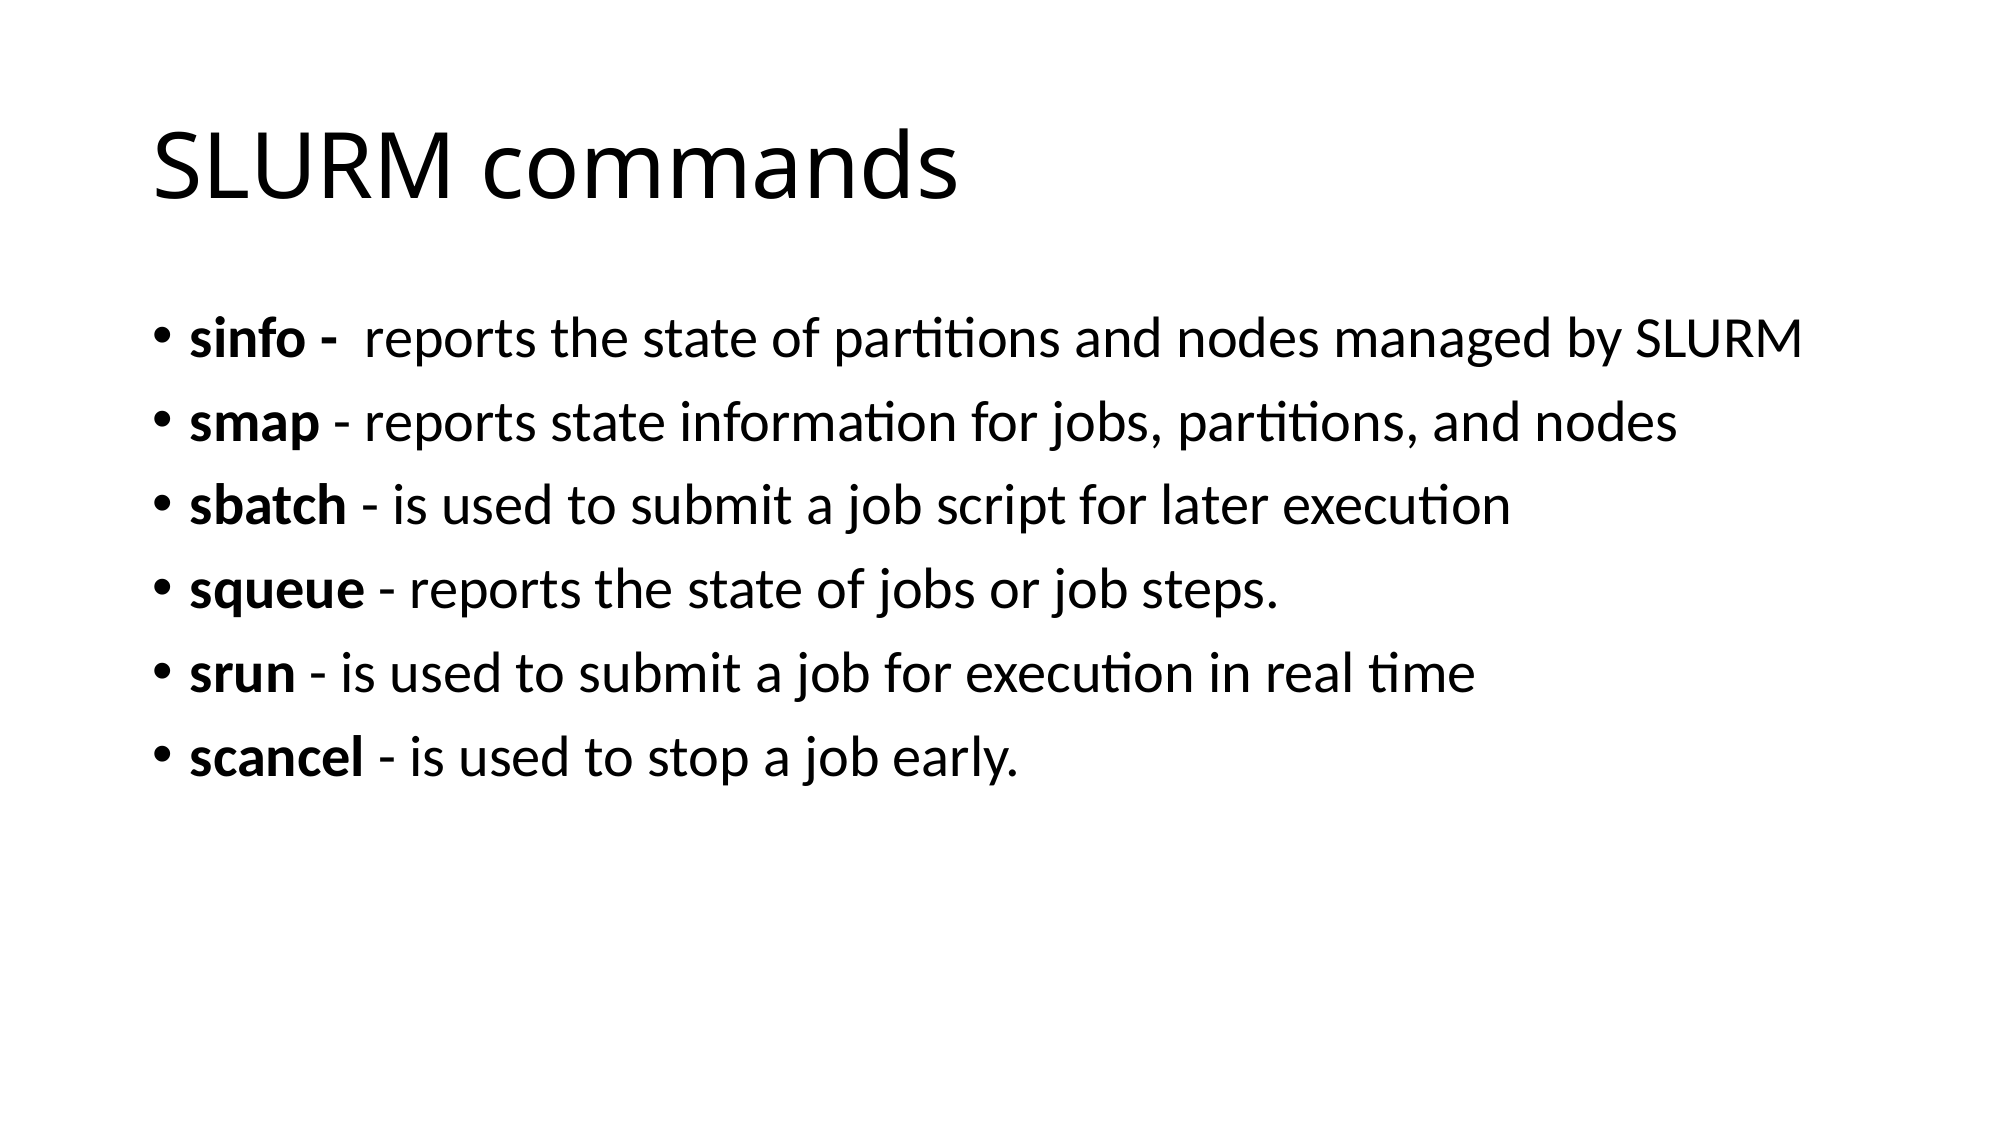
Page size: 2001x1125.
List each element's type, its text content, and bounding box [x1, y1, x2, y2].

list sinfo - reports the state of partitions and nodes managed by SLURM smap - reports state information for jobs, partitions, and nodes sbatch - is used to submit a job script for later execution squeue - reports the state of jobs or job steps. srun - is used to submit a job for execution in real time scancel - is used to stop a job early. [137, 299, 1945, 1014]
title SLURM commands [137, 59, 1863, 278]
